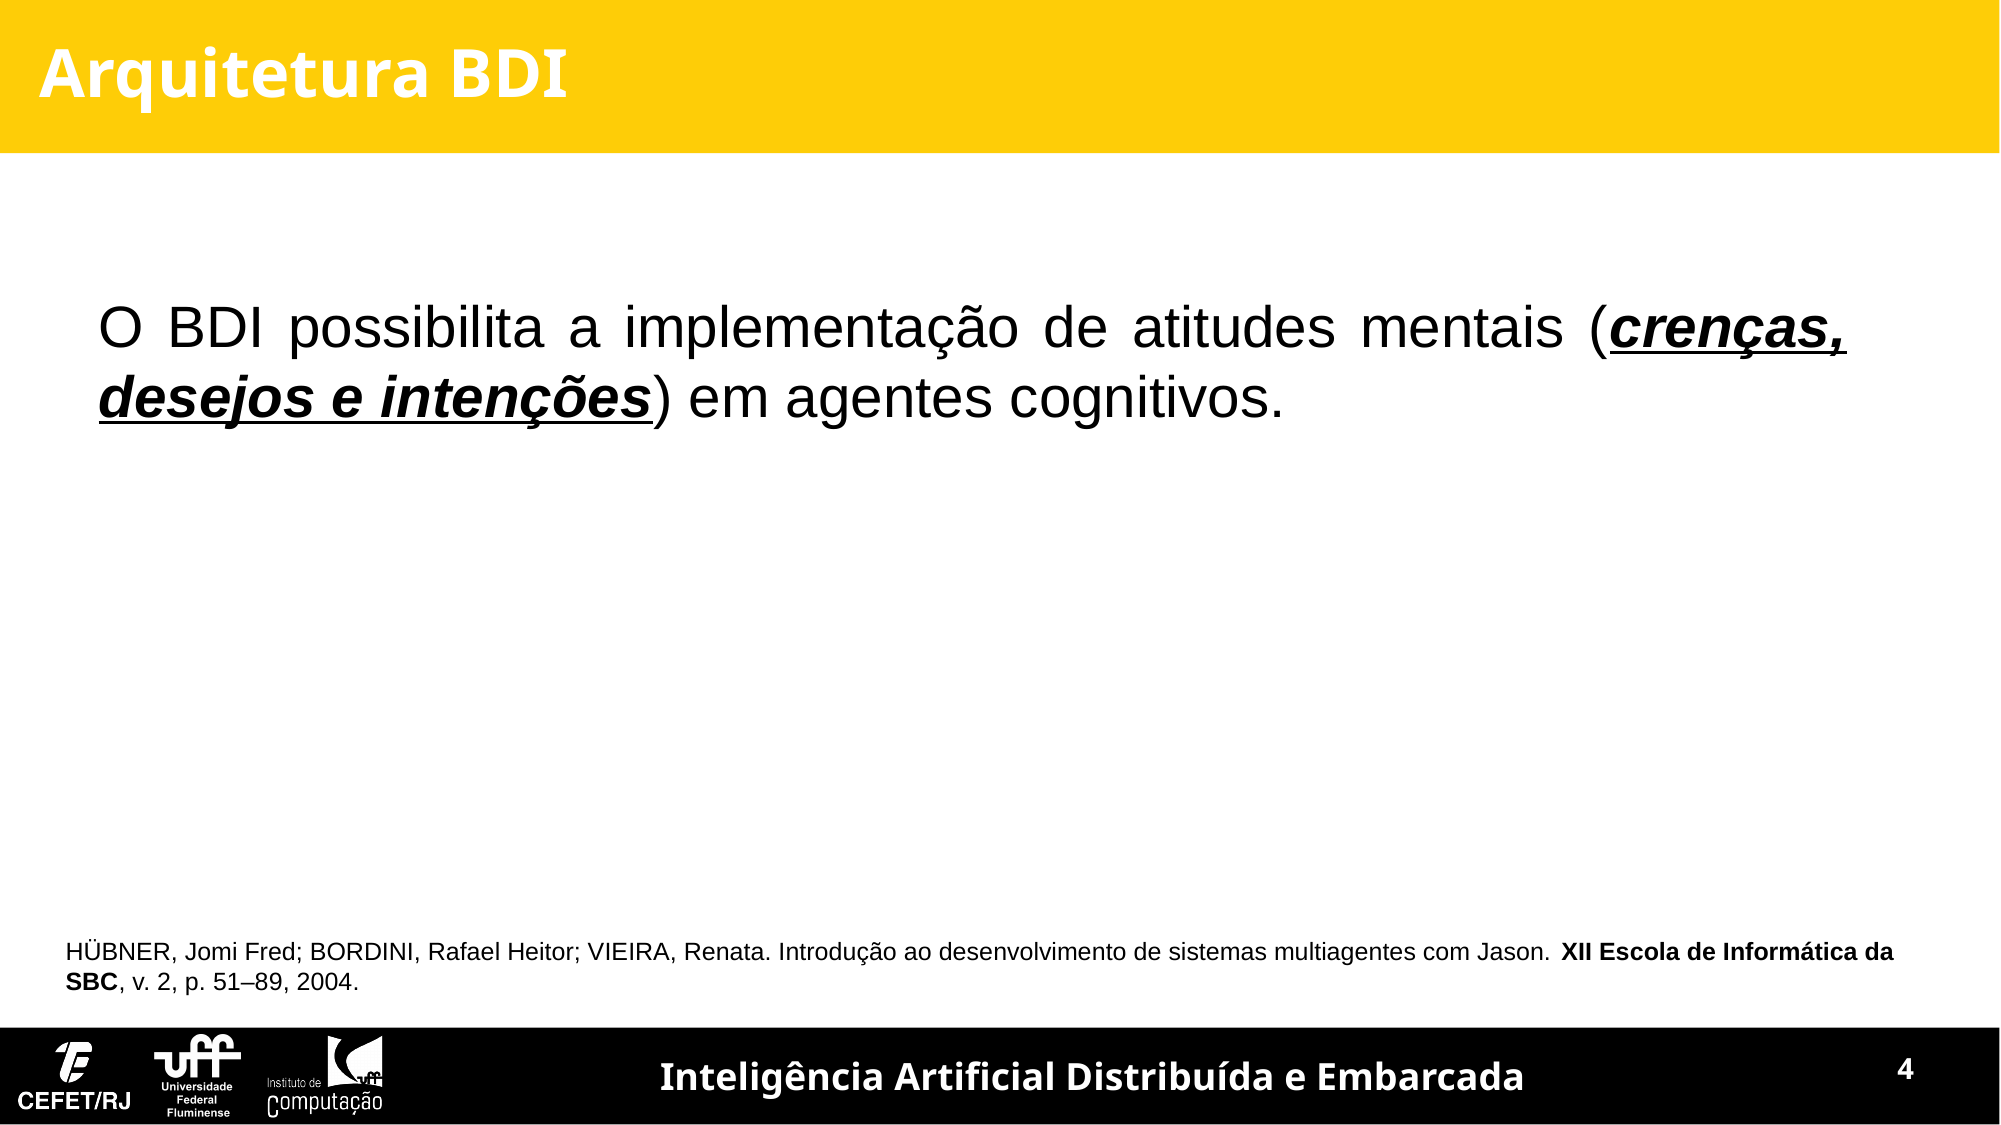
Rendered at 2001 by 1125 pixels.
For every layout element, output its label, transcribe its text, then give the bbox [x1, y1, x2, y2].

picture [18, 1021, 130, 1125]
text_box HÜBNER, Jomi Fred; BORDINI, Rafael Heitor; VIEIRA, Renata. Introdução ao desenvolvimento de sistemas multiagentes com Jason. XII Escola de Informática da SBC, v. 2, p. 51–89, 2004. [50, 928, 1940, 1003]
text_box O BDI possibilita a implementação de atitudes mentais (crenças, desejos e intenções) em agentes cognitivos. [83, 281, 1862, 497]
text_box Arquitetura BDI [25, 23, 2000, 119]
picture [265, 1033, 384, 1118]
picture [153, 1033, 242, 1122]
